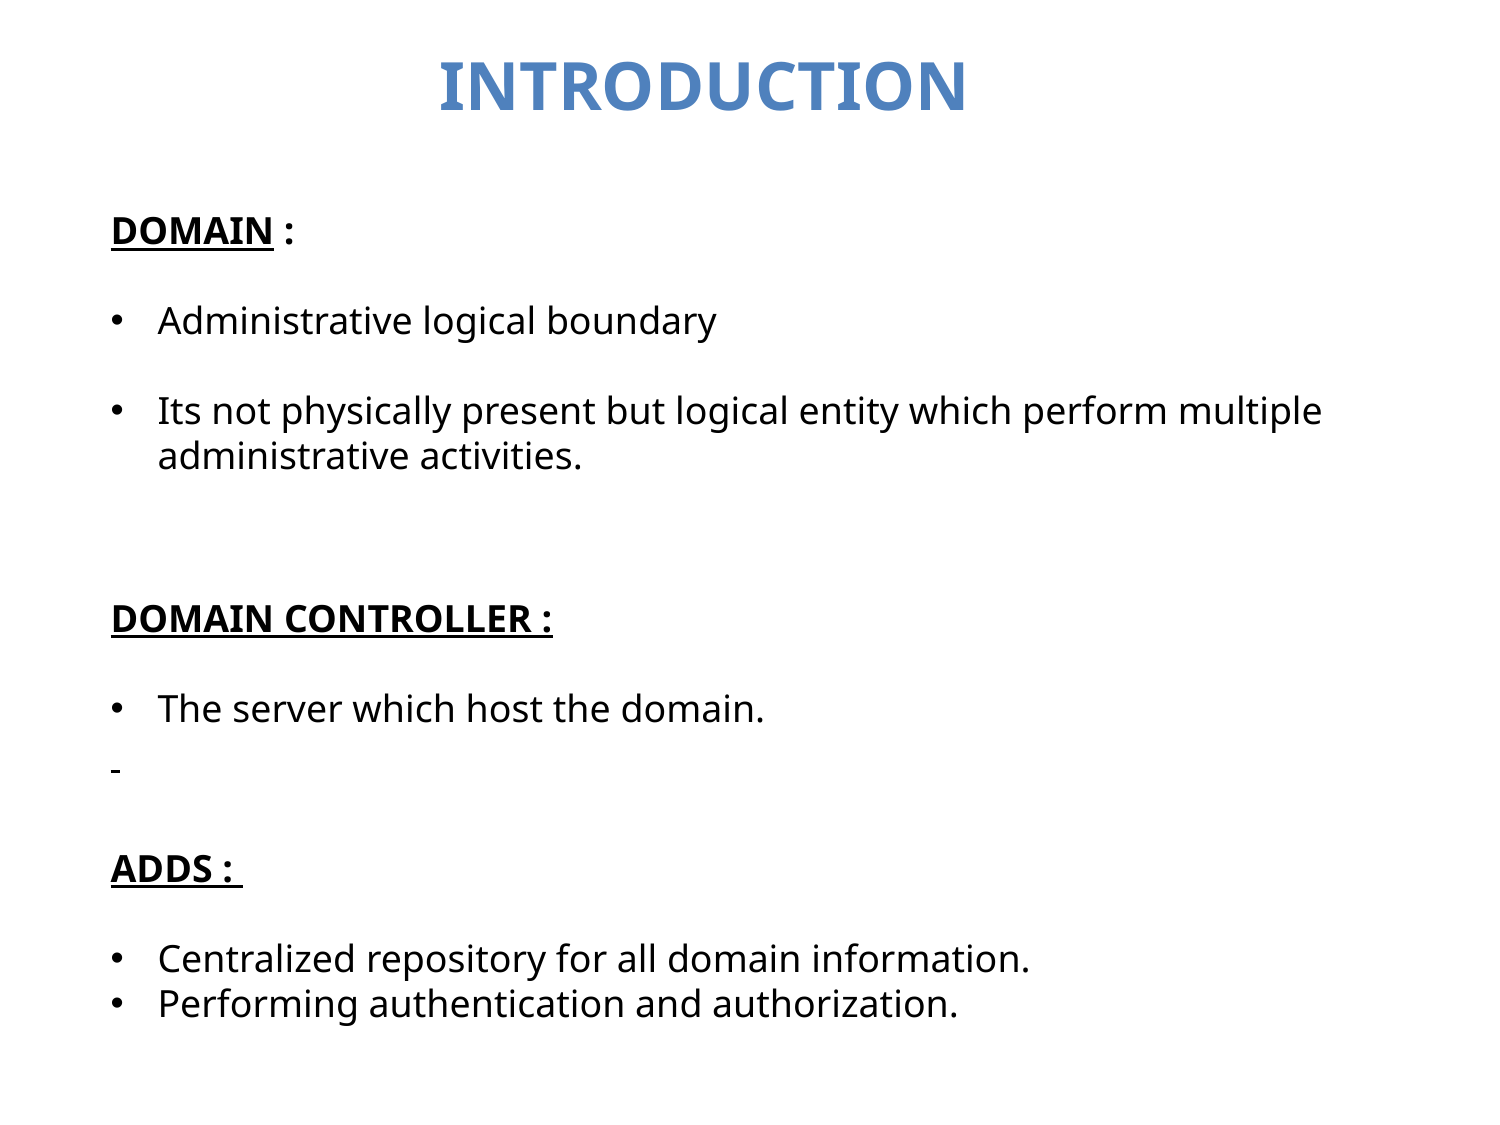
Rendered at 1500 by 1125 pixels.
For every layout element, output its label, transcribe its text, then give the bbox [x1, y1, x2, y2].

text_box ADDS : Centralized repository for all domain information. Performing authentication and authorization. [95, 837, 1375, 1033]
text_box DOMAIN CONTROLLER : The server which host the domain. [95, 587, 1400, 783]
text_box INTRODUCTION [320, 45, 1313, 139]
text_box DOMAIN : Administrative logical boundary Its not physically present but logical entity which perform multiple administrative activities. [95, 199, 1500, 485]
